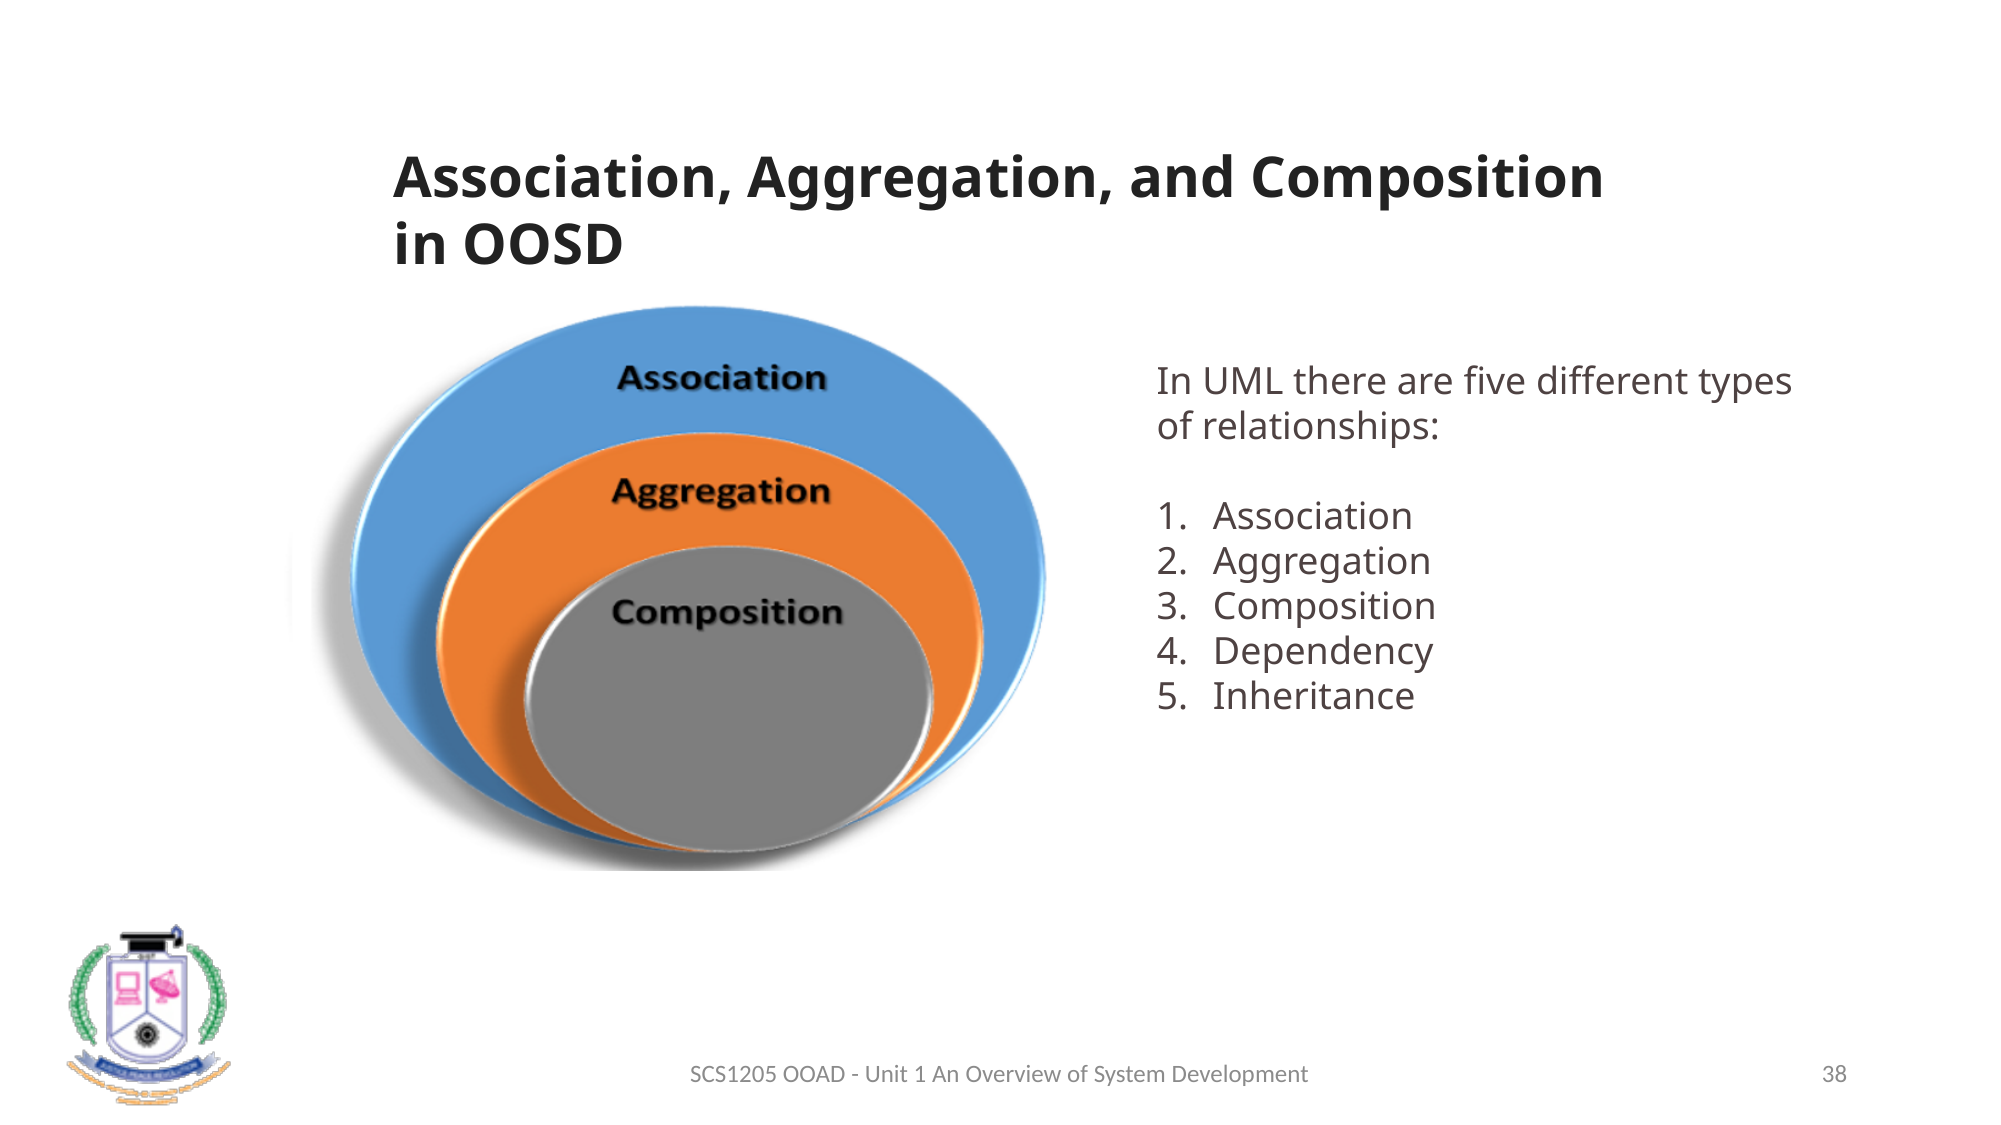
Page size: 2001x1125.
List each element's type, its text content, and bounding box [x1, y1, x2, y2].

text_box In UML there are five different types of relationships: Association Aggregation Composition Dependency Inheritance [1142, 349, 1817, 725]
text_box Association, Aggregation, and Composition in OOSD [379, 133, 1653, 284]
picture [50, 923, 268, 1123]
slide_number 38 [1412, 1042, 1863, 1103]
footer SCS1205 OOAD - Unit 1 An Overview of System Development [662, 1042, 1338, 1103]
picture [270, 288, 1142, 871]
